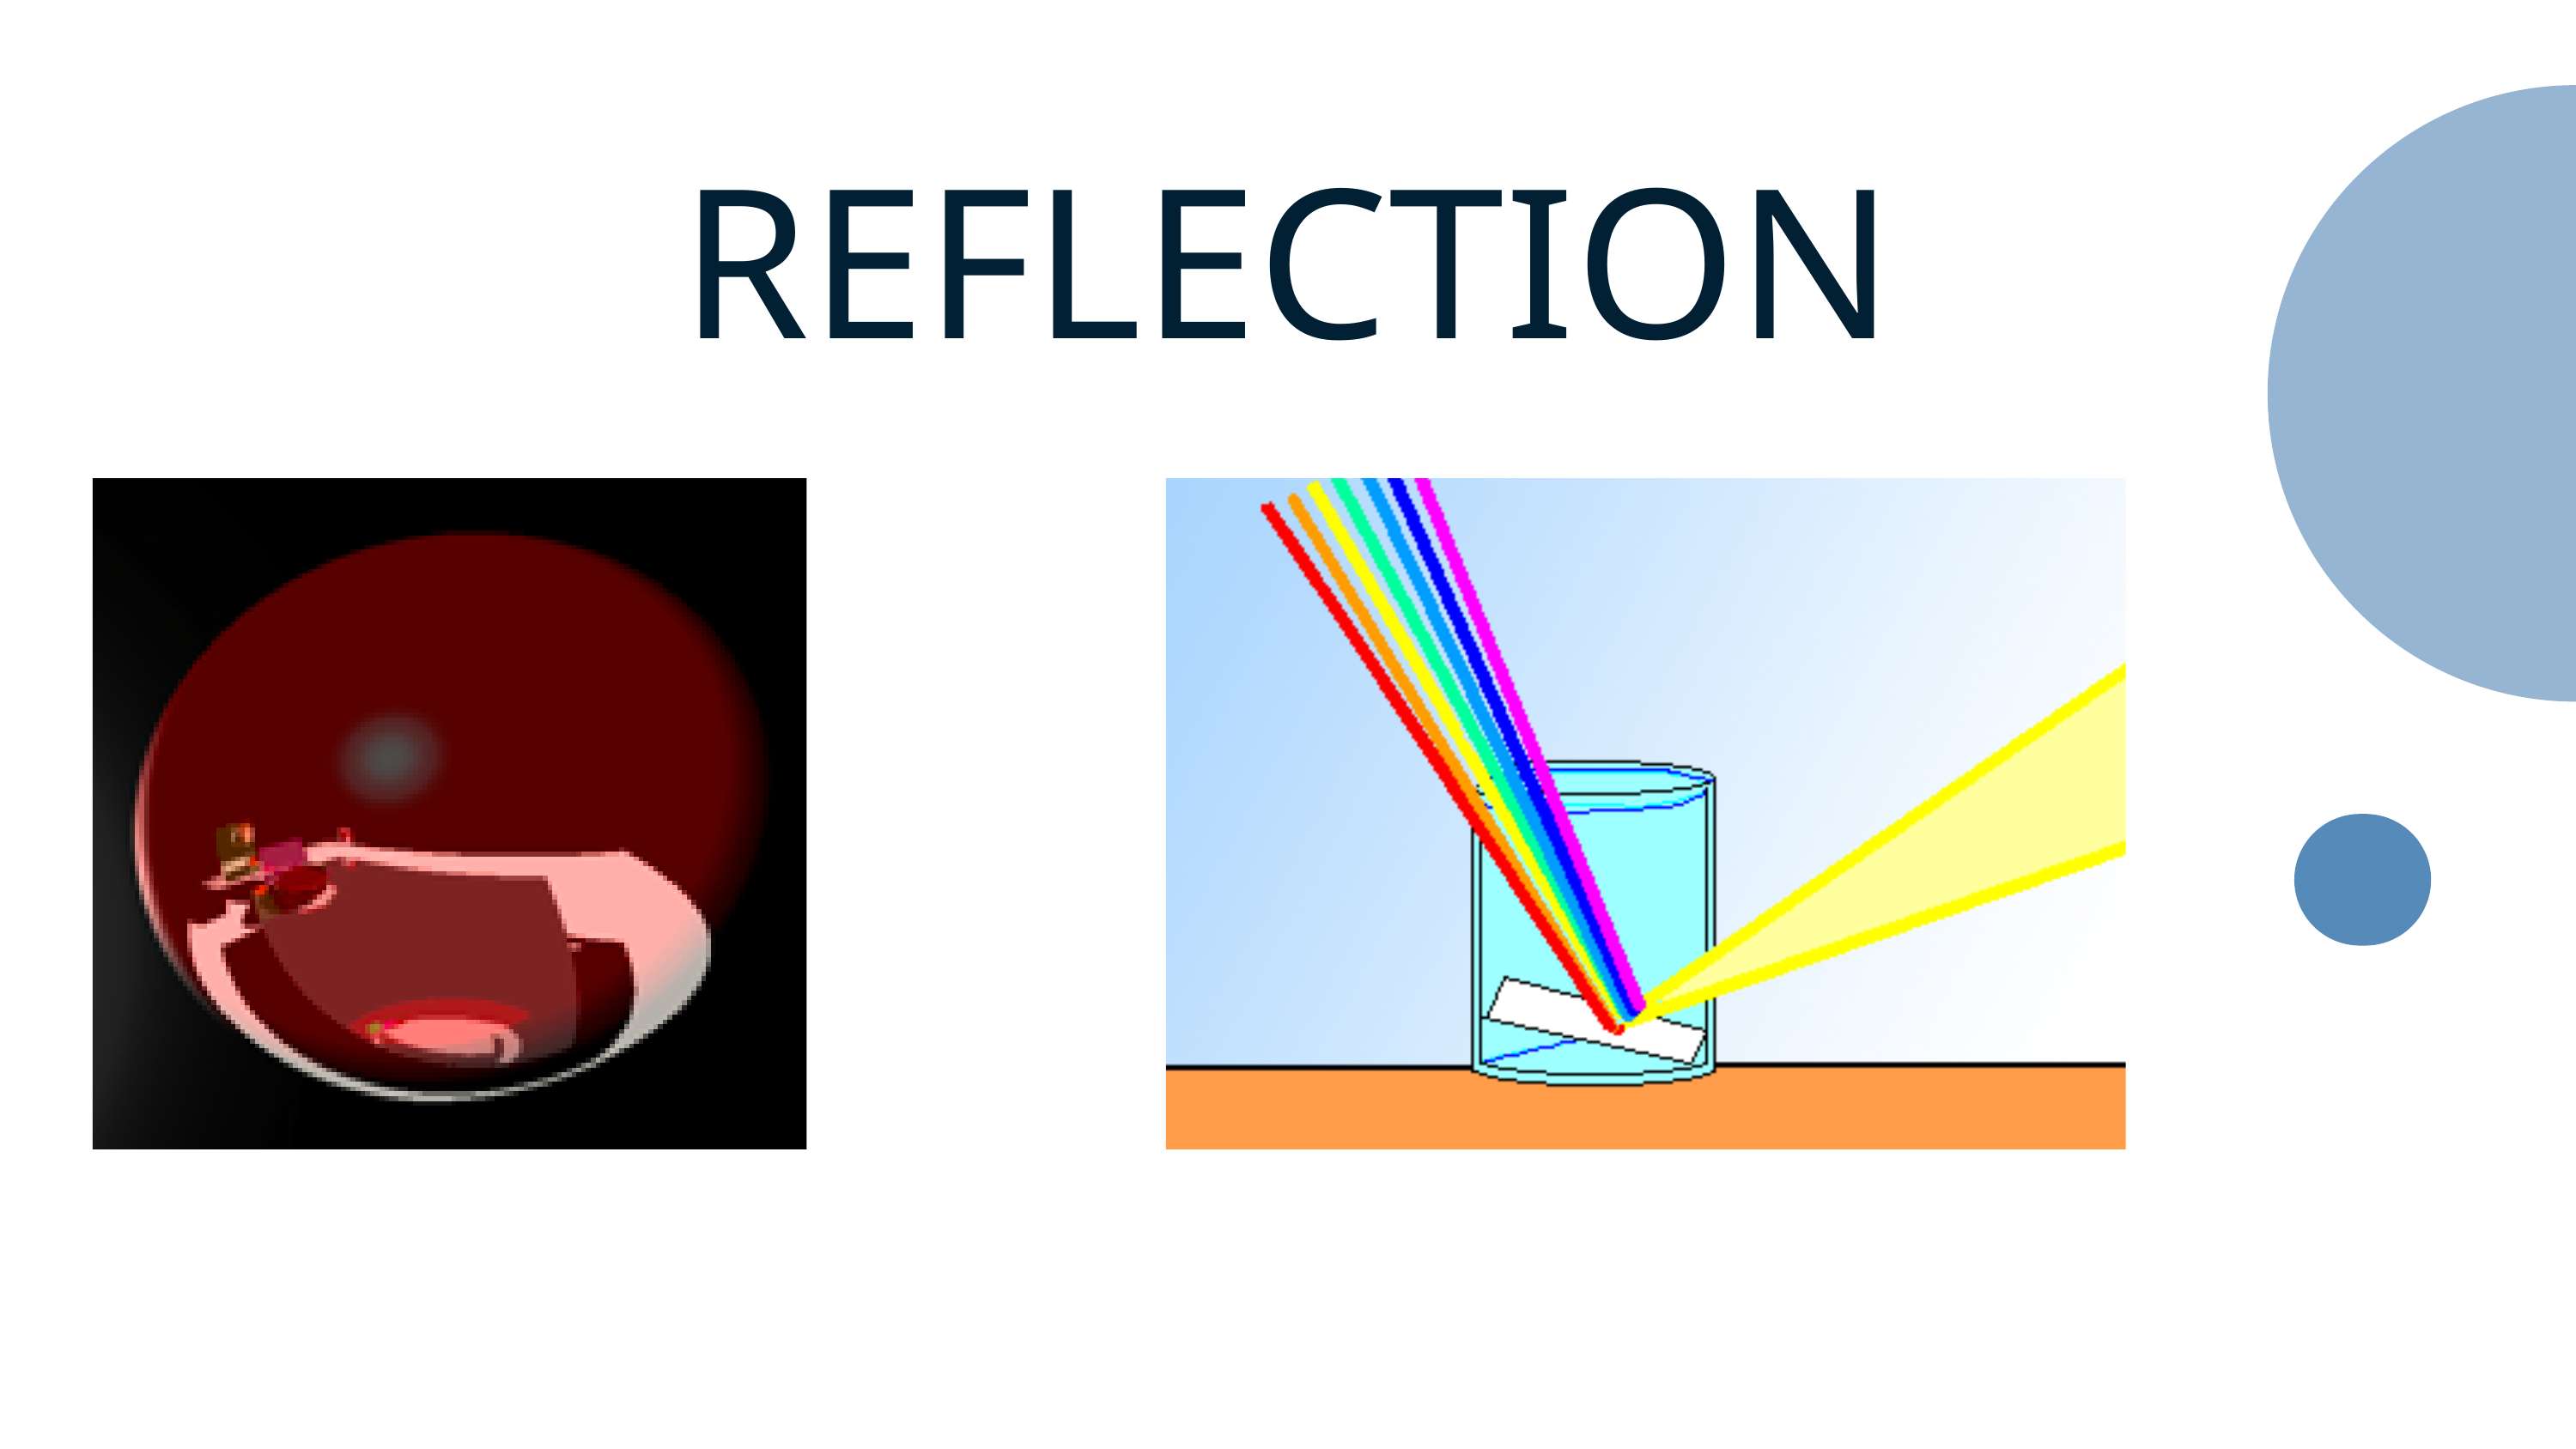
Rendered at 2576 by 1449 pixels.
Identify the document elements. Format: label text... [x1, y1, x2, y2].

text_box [2293, 813, 2432, 946]
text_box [2267, 84, 2576, 702]
text_box [1165, 478, 2126, 1149]
text_box [92, 478, 807, 1149]
text_box REFLECTION [240, 189, 2263, 380]
